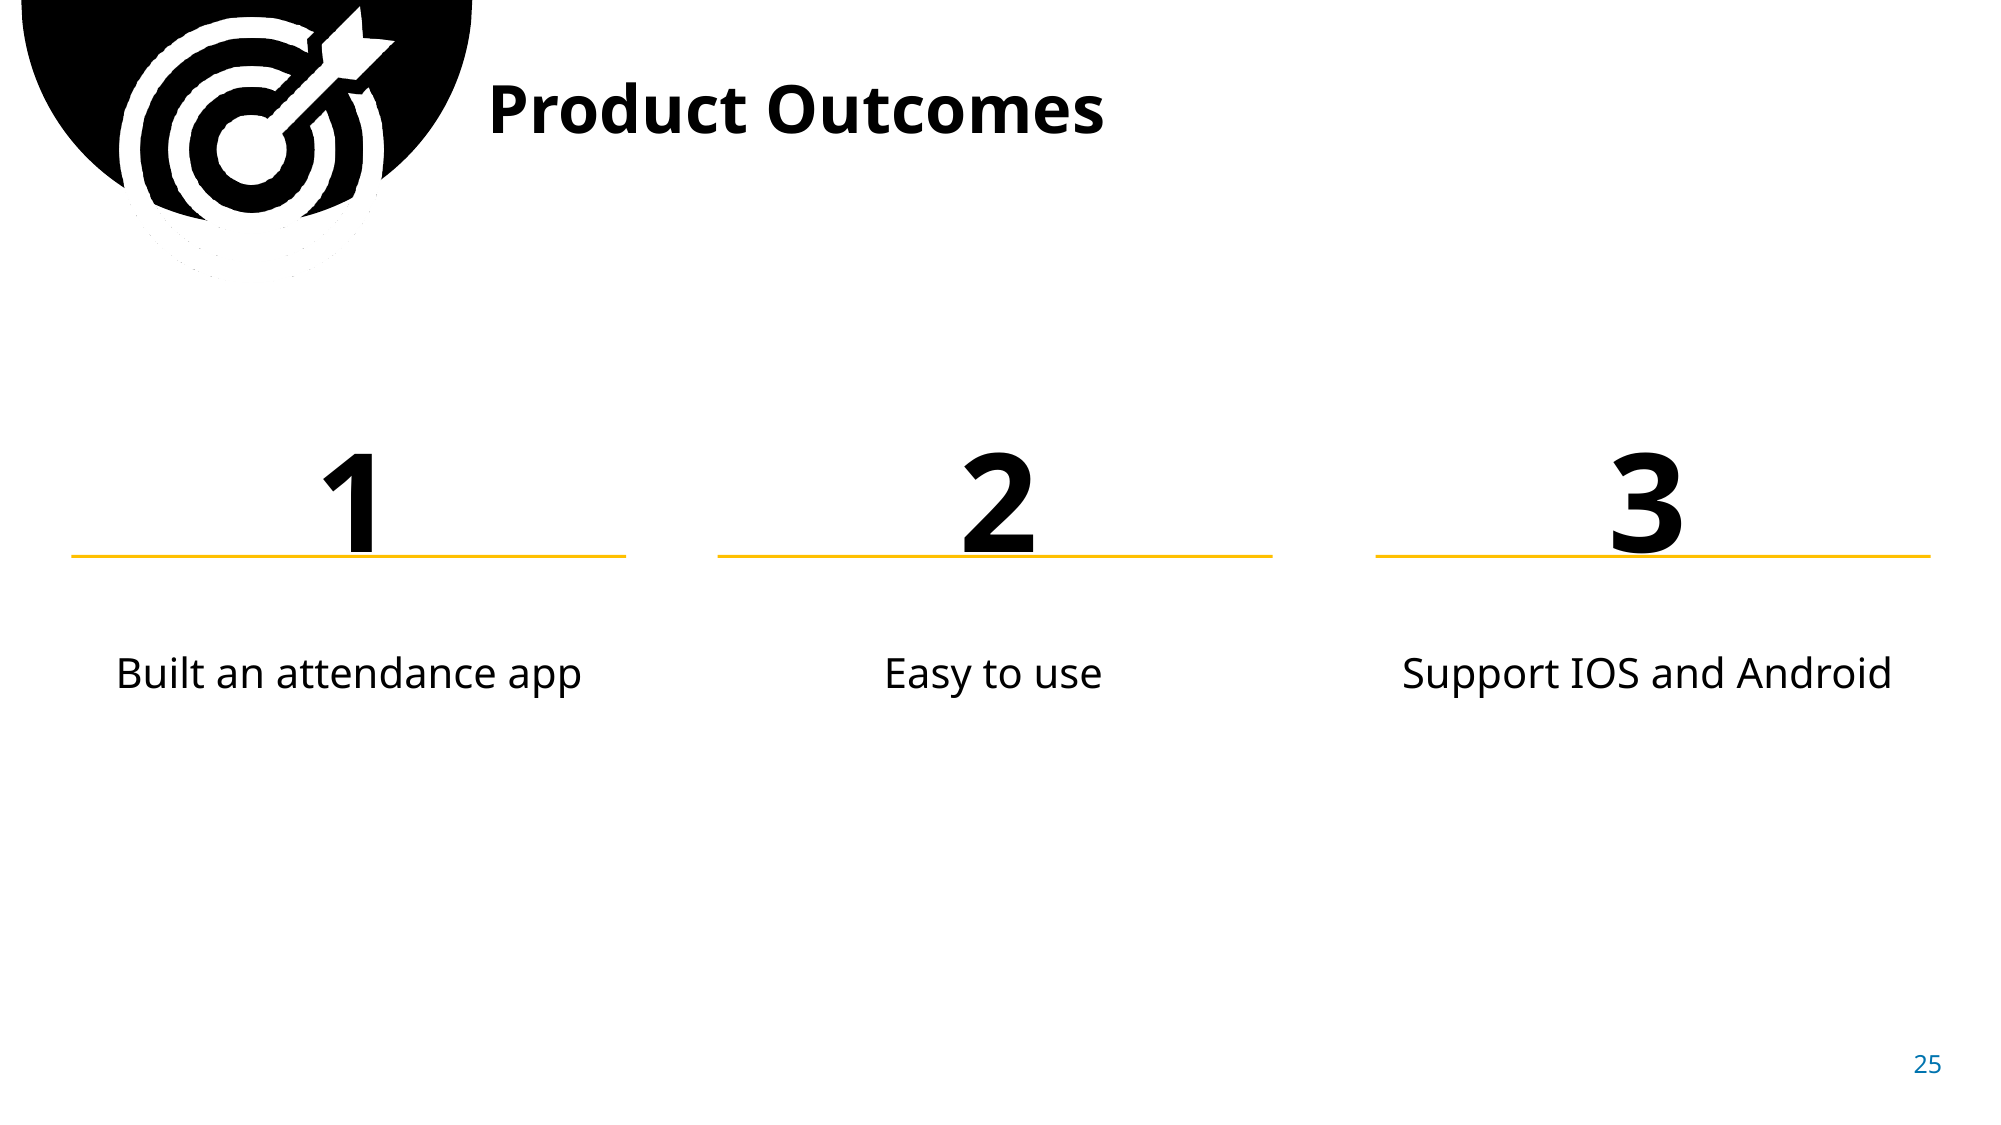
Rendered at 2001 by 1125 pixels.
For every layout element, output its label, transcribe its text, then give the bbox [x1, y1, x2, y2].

list Product Outcomes [472, 68, 1963, 157]
slide_number 25 [1875, 1036, 1958, 1096]
list 1 Built an attendance app [50, 426, 660, 709]
picture [89, 0, 424, 312]
text_box [70, 554, 627, 559]
text_box [1375, 554, 1932, 559]
list 3 Support IOS and Android [1338, 426, 1958, 709]
text_box [717, 554, 1274, 559]
list 2 Easy to use [683, 426, 1314, 709]
